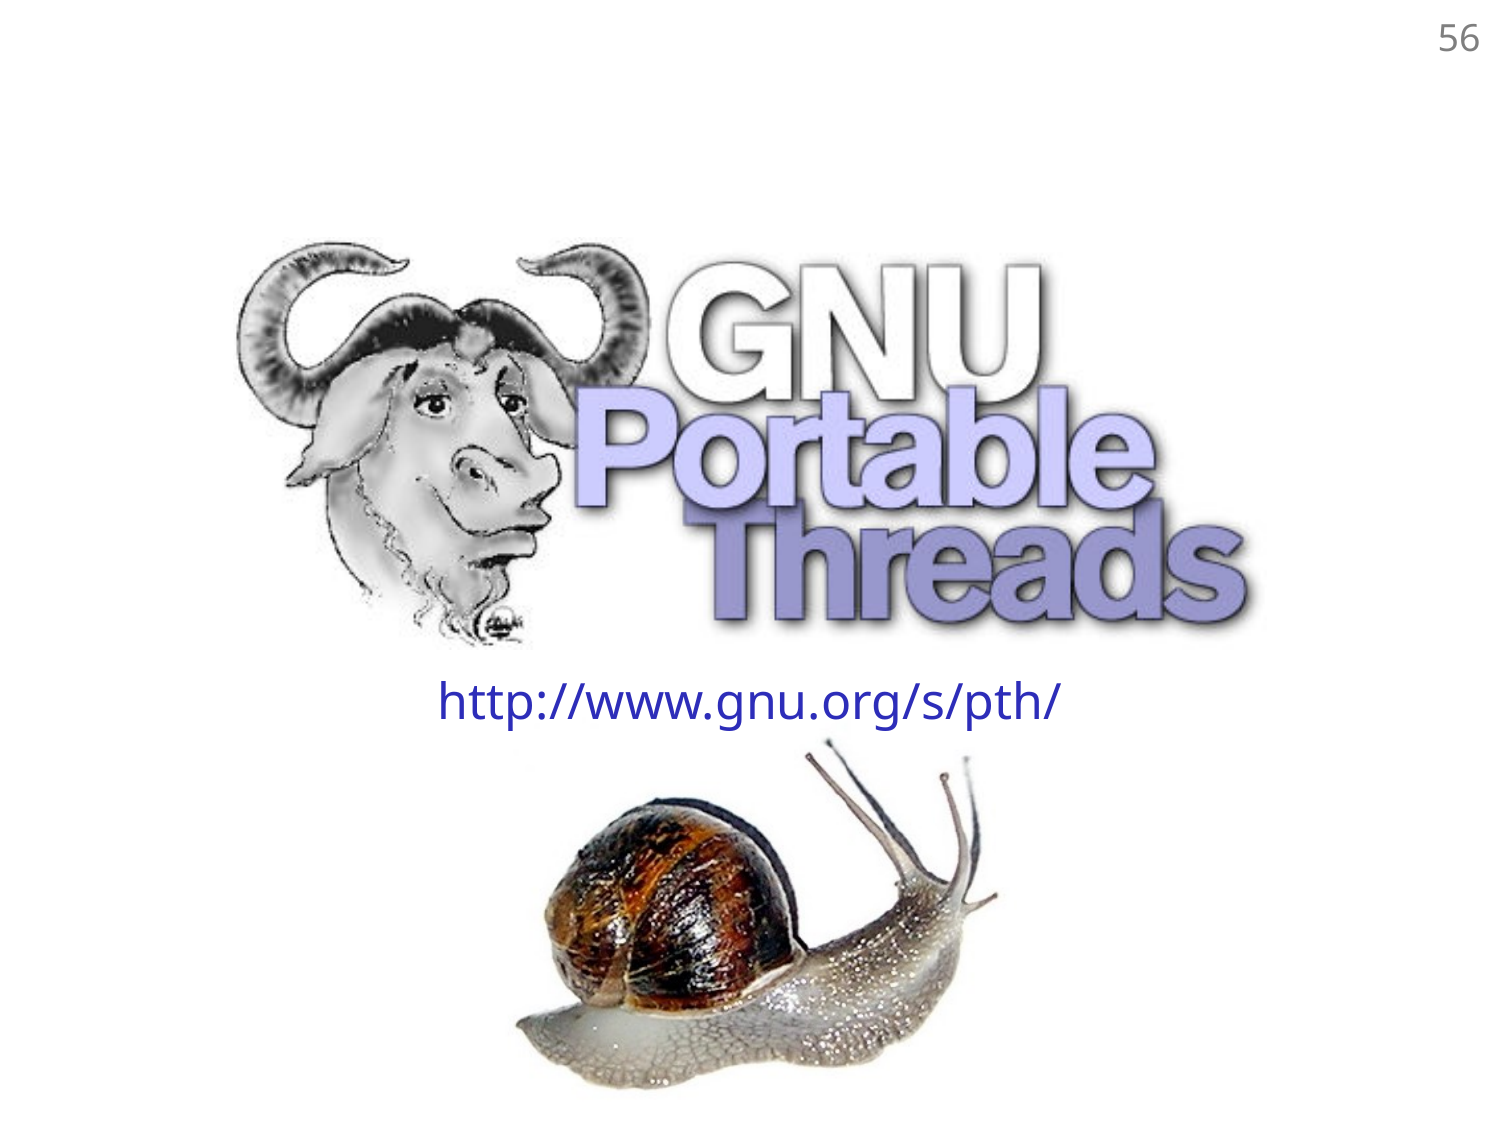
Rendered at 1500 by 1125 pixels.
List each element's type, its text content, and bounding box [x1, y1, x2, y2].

text_box http://www.gnu.org/s/pth/ [299, 662, 1200, 738]
picture [487, 697, 1017, 1125]
picture [233, 237, 1267, 651]
